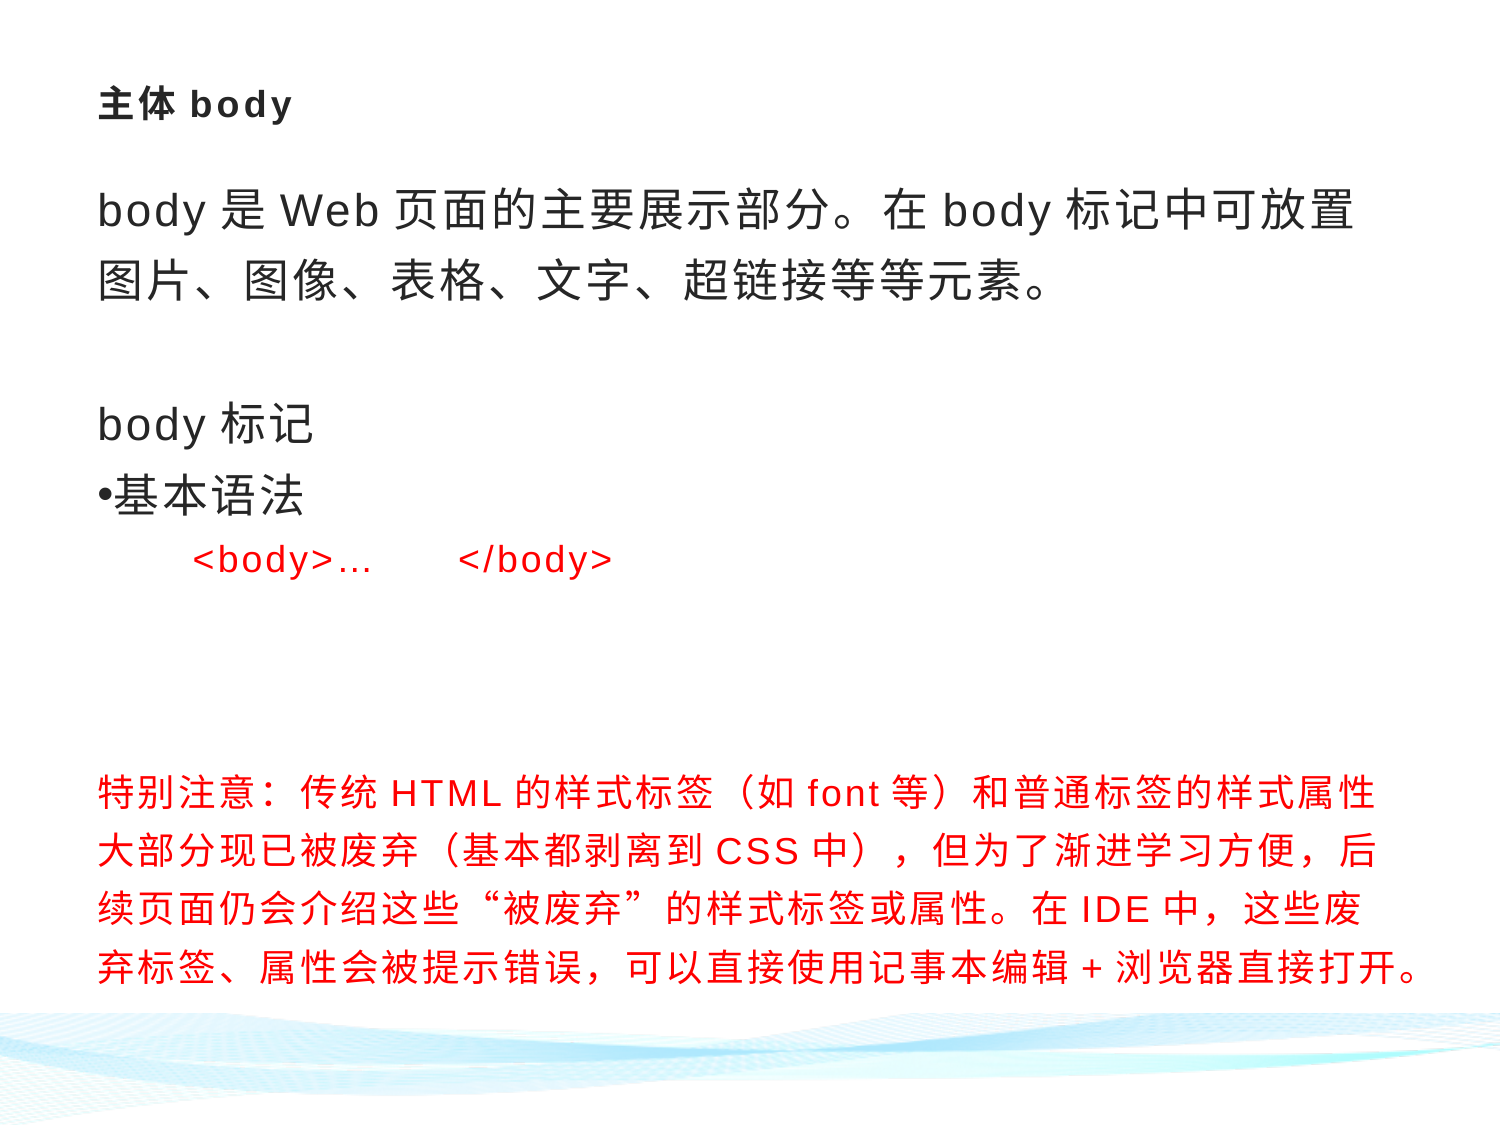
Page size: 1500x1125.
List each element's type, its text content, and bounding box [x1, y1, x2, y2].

picture [0, 1013, 1500, 1125]
list body是Web页面的主要展示部分。在body标记中可放置图片、图像、表格、文字、超链接等等元素。 body标记 基本语法 <body>… </body> 特别注意：传统HTML的样式标签（如font等）和普通标签的样式属性大部分现已被废弃（基本都剥离到CSS中），但为了渐进学习方便，后续页面仍会介绍这些“被废弃”的样式标签或属性。在IDE中，这些废弃标签、属性会被提示错误，可以直接使用记事本编辑+浏览器直接打开。 [82, 156, 1418, 1041]
title 主体body [82, 72, 1418, 146]
